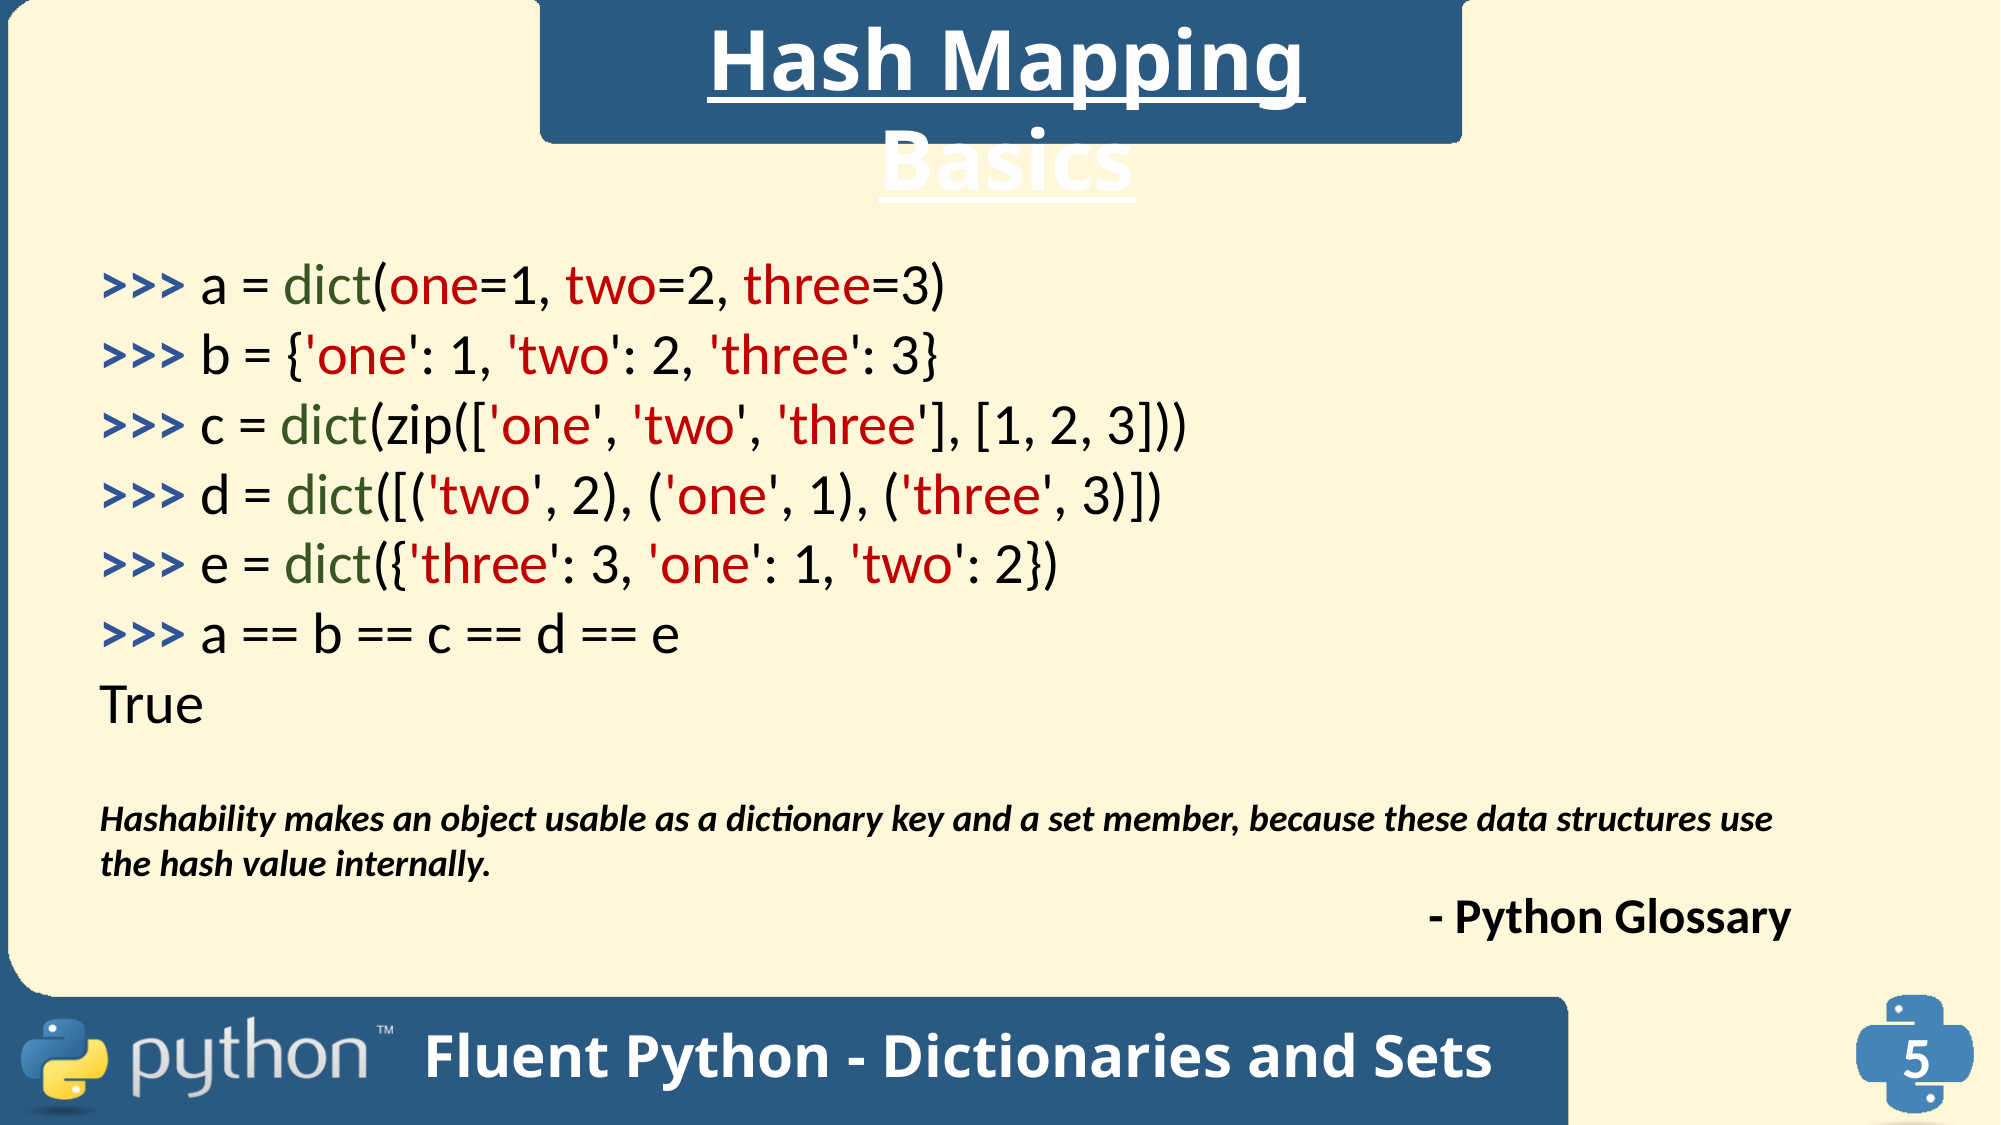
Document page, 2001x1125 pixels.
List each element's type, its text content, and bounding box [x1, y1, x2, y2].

text_box Hash Mapping Basics [558, 0, 1455, 215]
text_box >>> a = dict(one=1, two=2, three=3) >>> b = {'one': 1, 'two': 2, 'three': 3} >>> c = dict(zip(['one', 'two', 'three'], [1, 2, 3])) >>> d = dict([('two', 2), ('one', 1), ('three', 3)]) >>> e = dict({'three': 3, 'one': 1, 'two': 2}) >>> a == b == c == d == e True [85, 238, 1981, 743]
picture [0, 0, 2001, 1125]
text_box Fluent Python - Dictionaries and Sets [368, 1011, 1549, 1097]
slide_number 5 [1887, 1024, 1943, 1085]
text_box Hashability makes an object usable as a dictionary key and a set member, because these data structures use the hash value internally. - Python Glossary [85, 786, 1807, 951]
